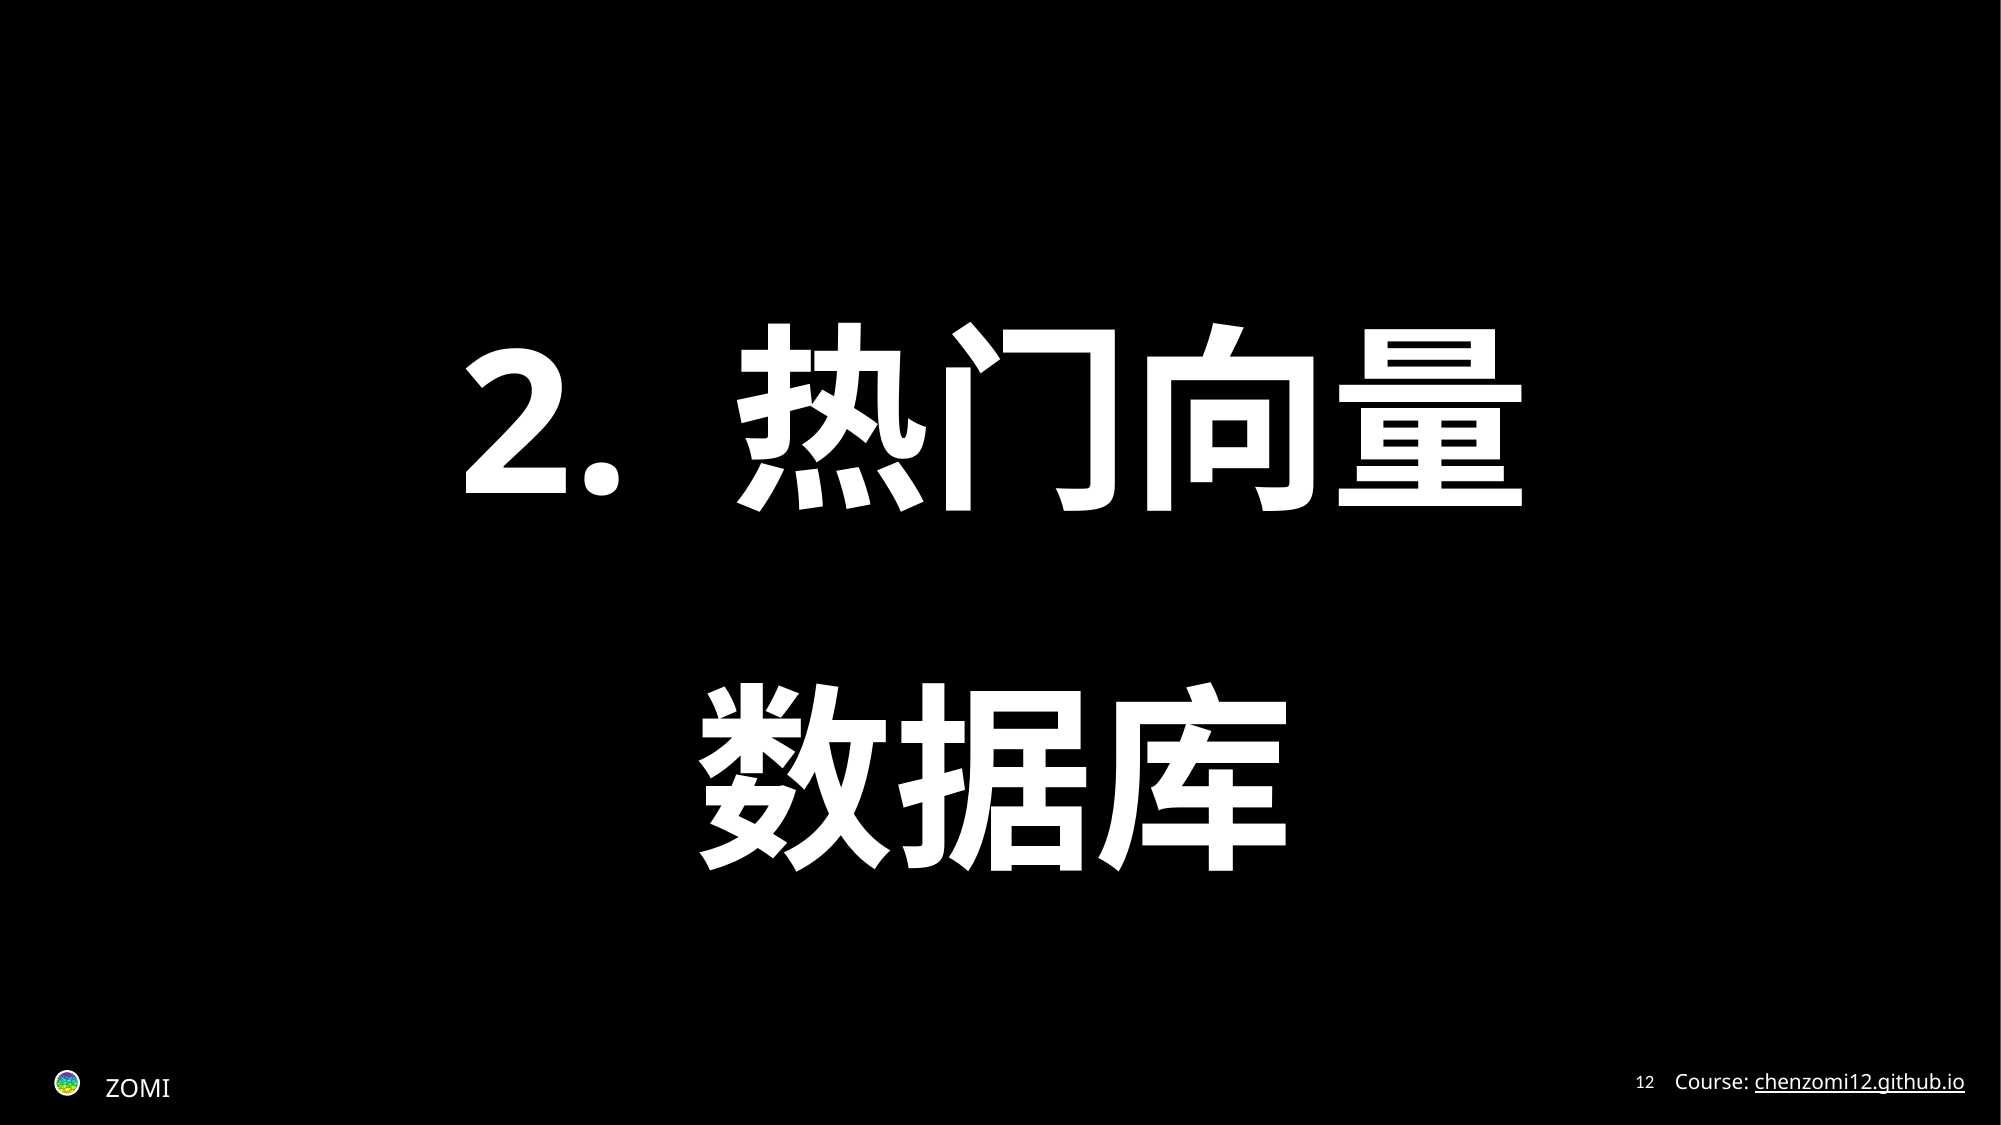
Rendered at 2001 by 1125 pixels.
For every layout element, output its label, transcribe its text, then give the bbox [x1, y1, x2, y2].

list 2. 热门向量 数据库 [79, 80, 1910, 986]
picture [57, 1073, 77, 1093]
